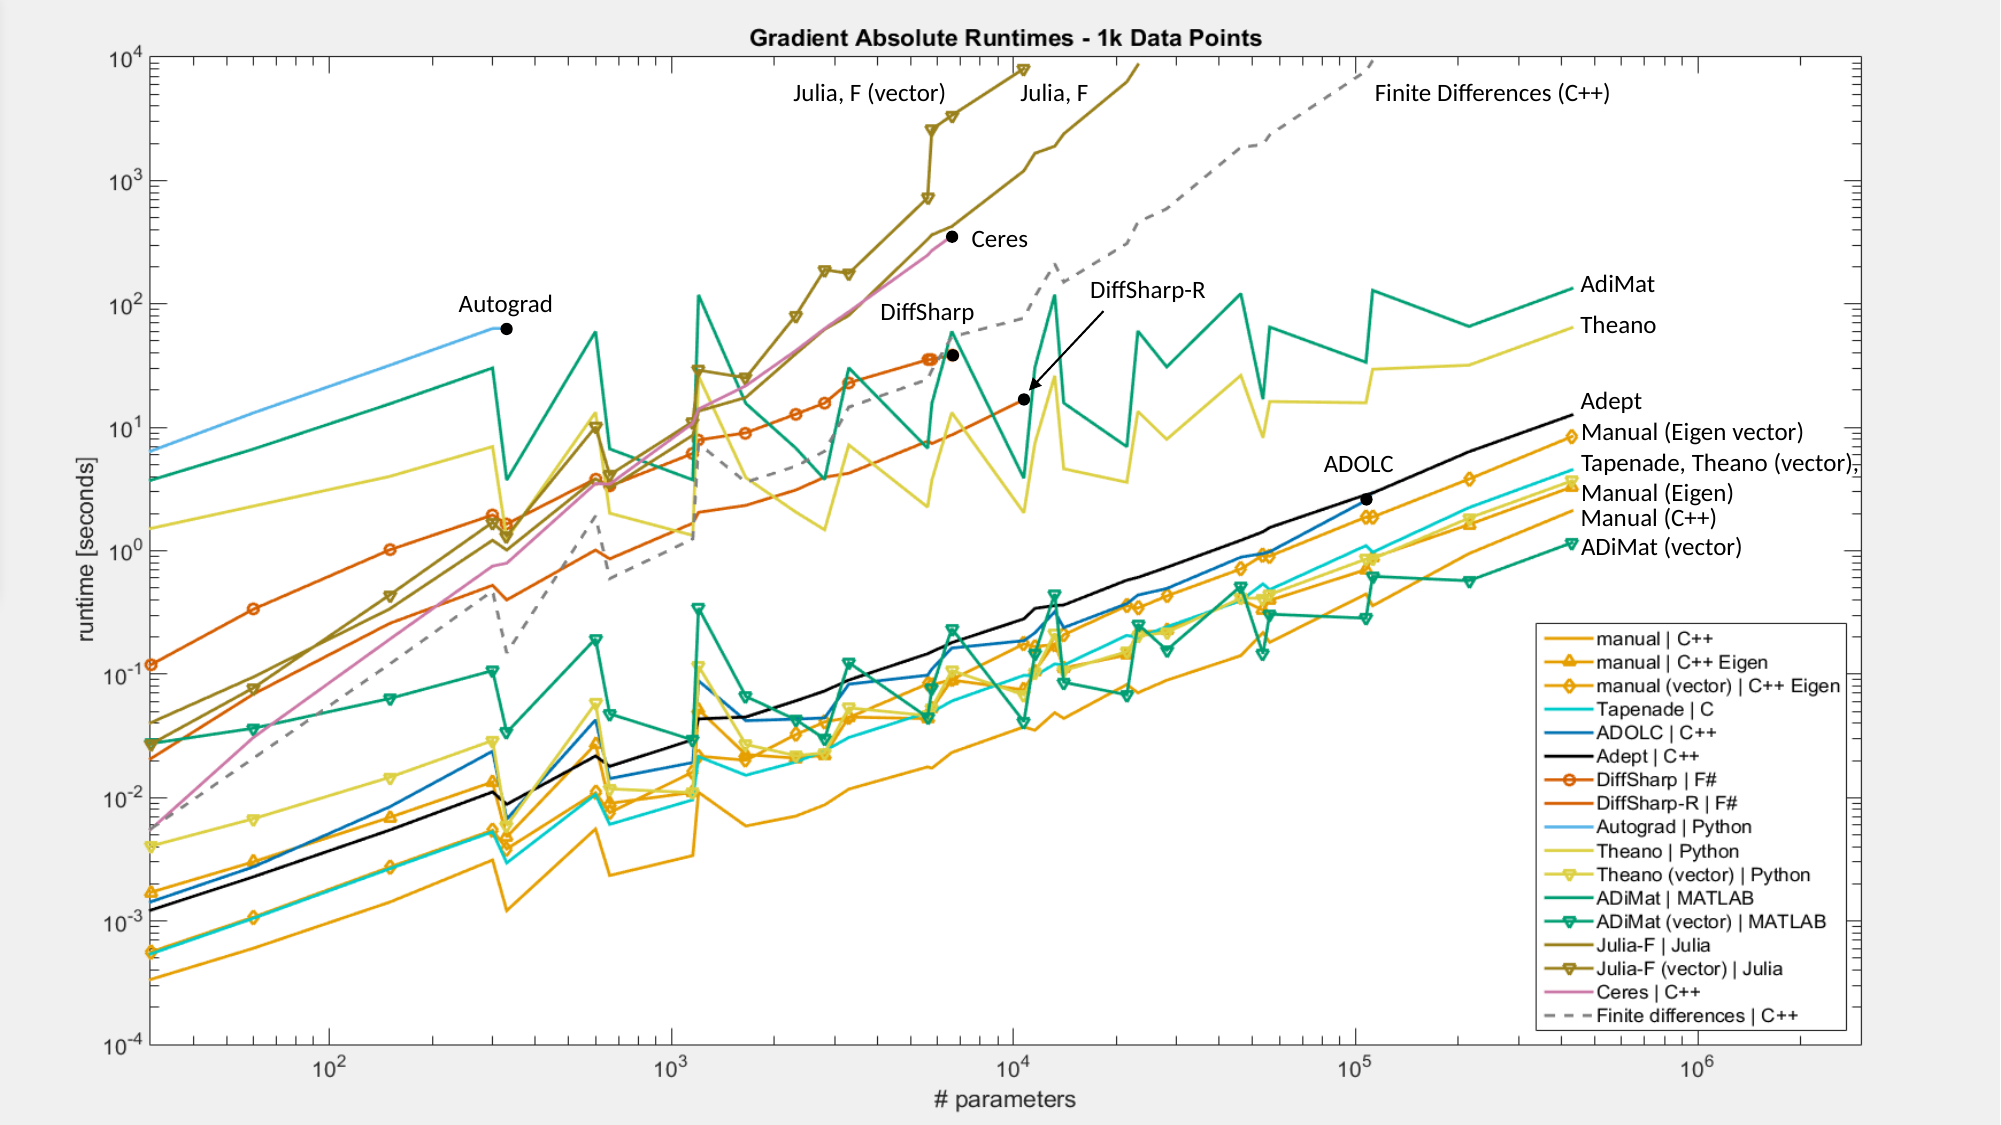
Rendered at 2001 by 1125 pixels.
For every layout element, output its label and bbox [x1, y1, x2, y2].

picture [0, 0, 2000, 1125]
text_box [1028, 310, 1104, 392]
